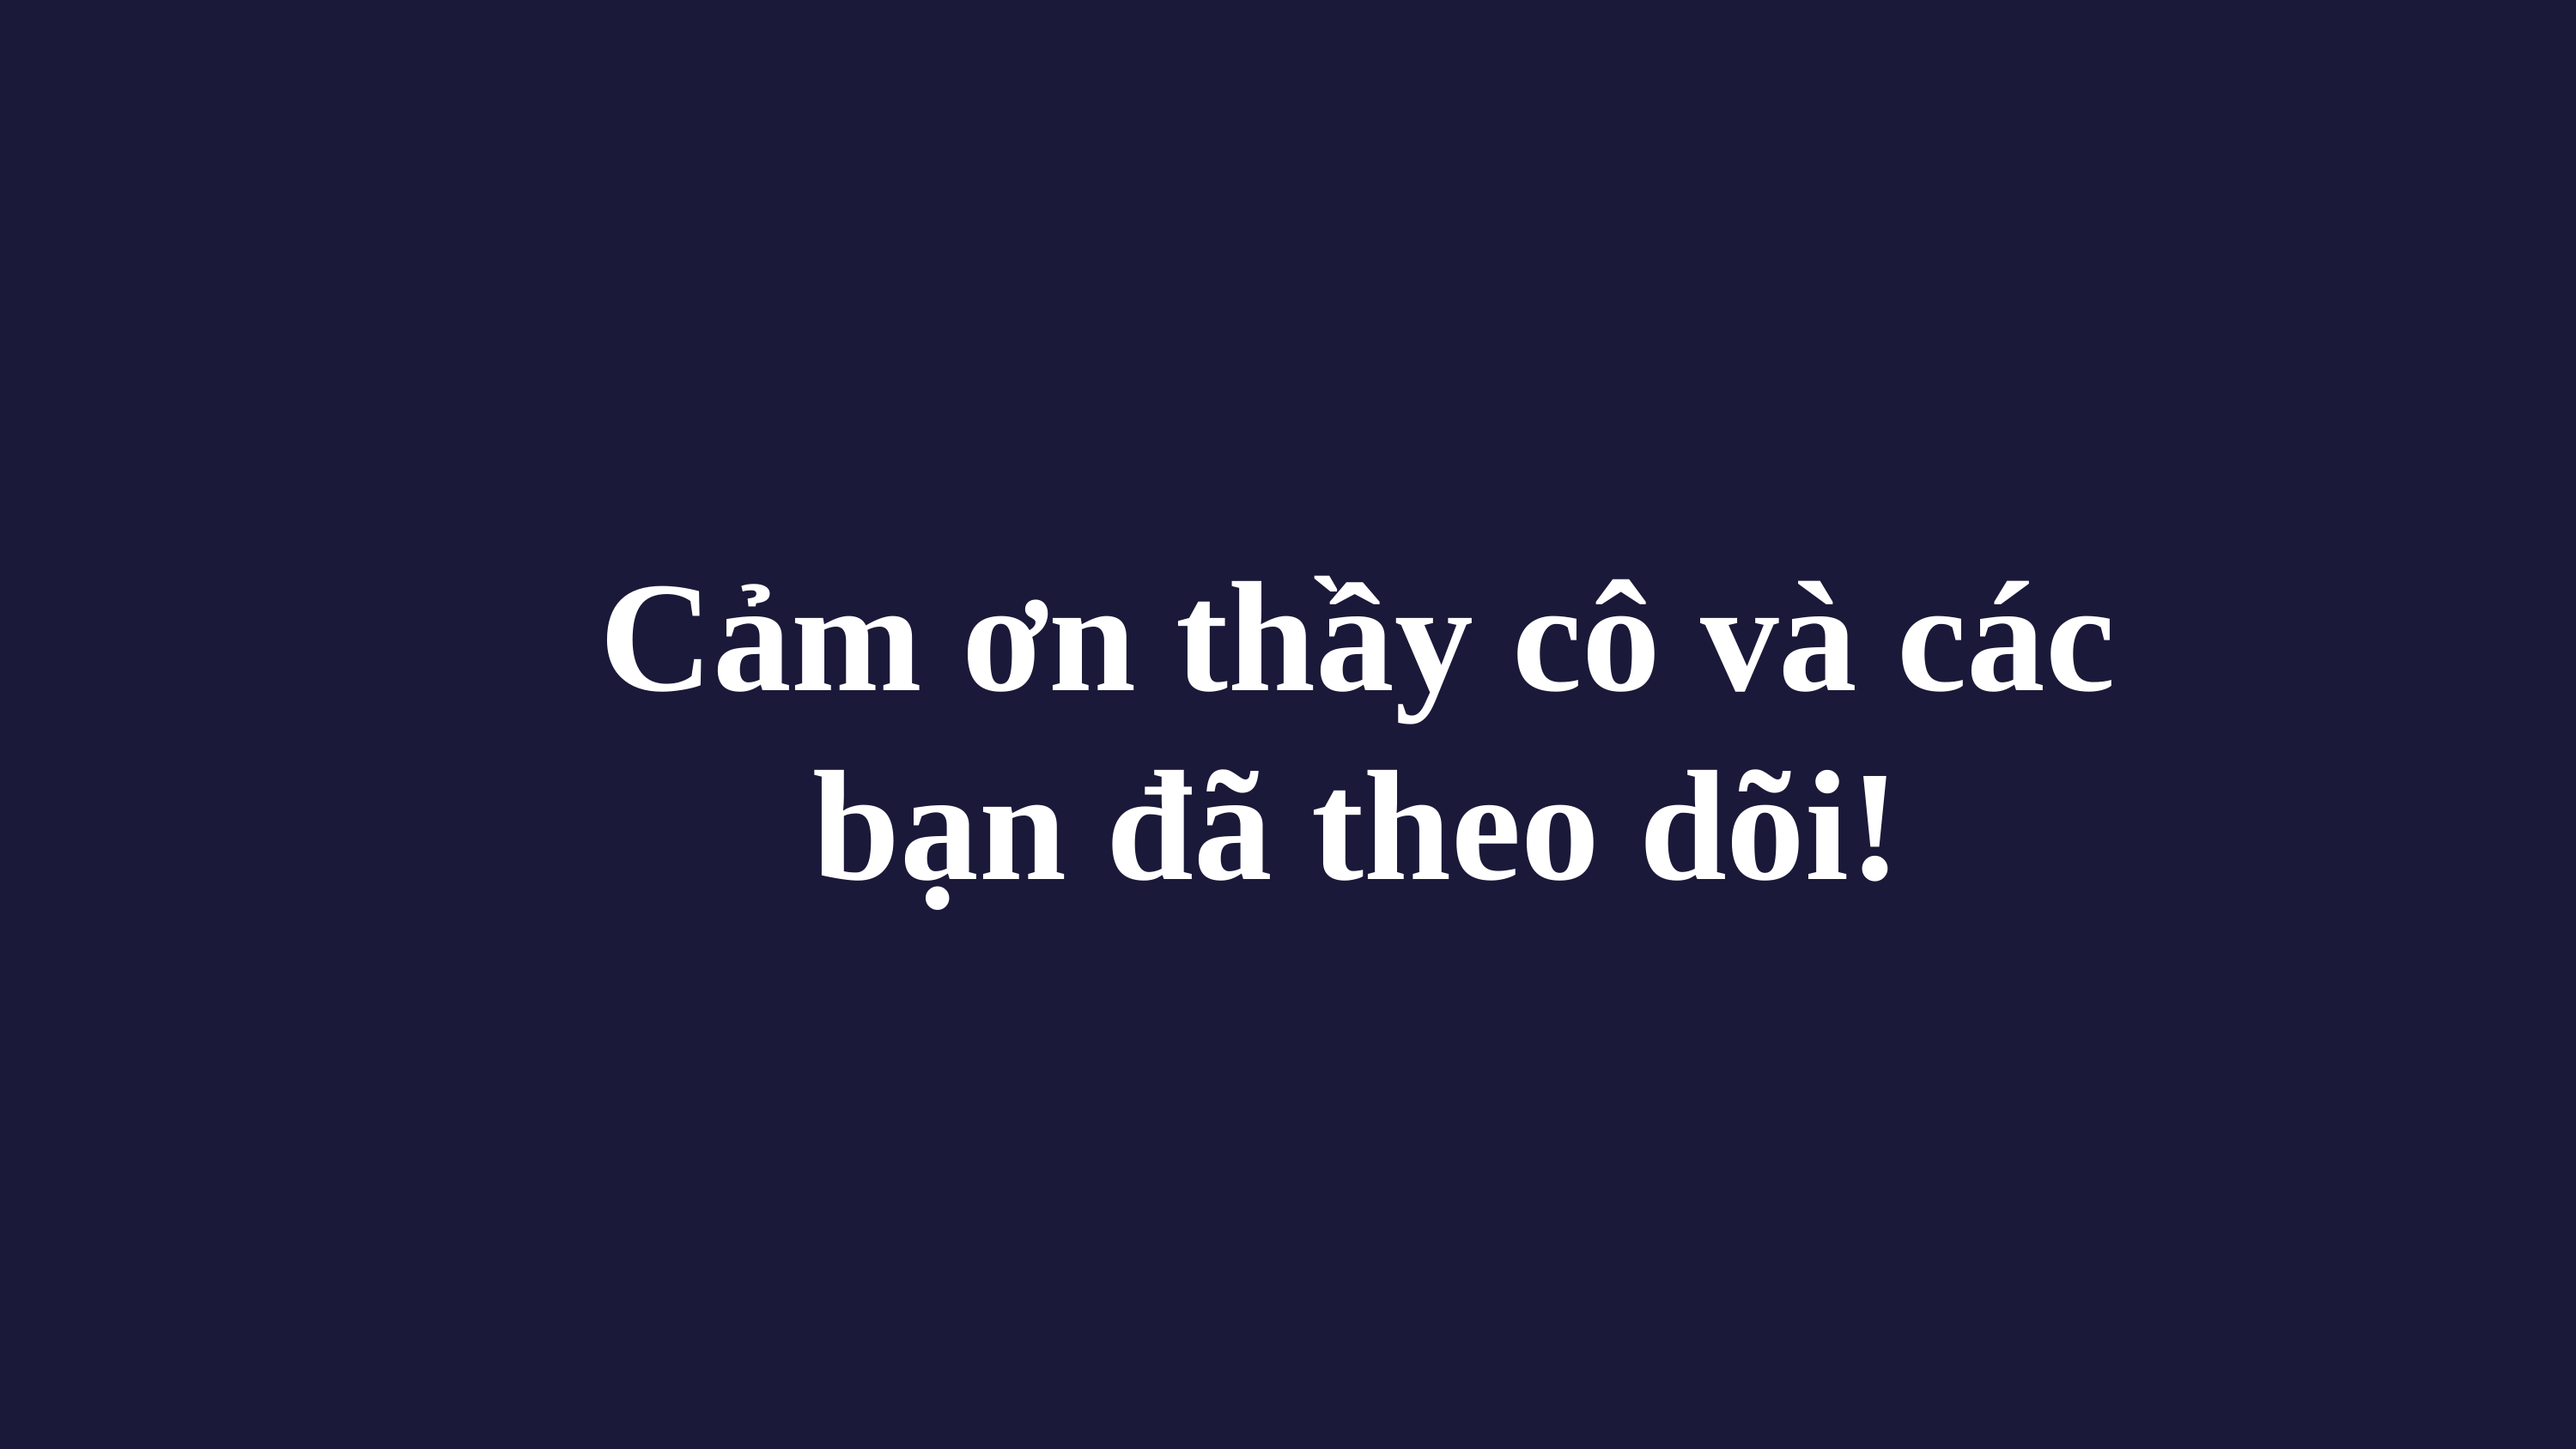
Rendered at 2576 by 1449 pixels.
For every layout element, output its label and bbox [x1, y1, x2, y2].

text_box [493, 526, 2222, 918]
